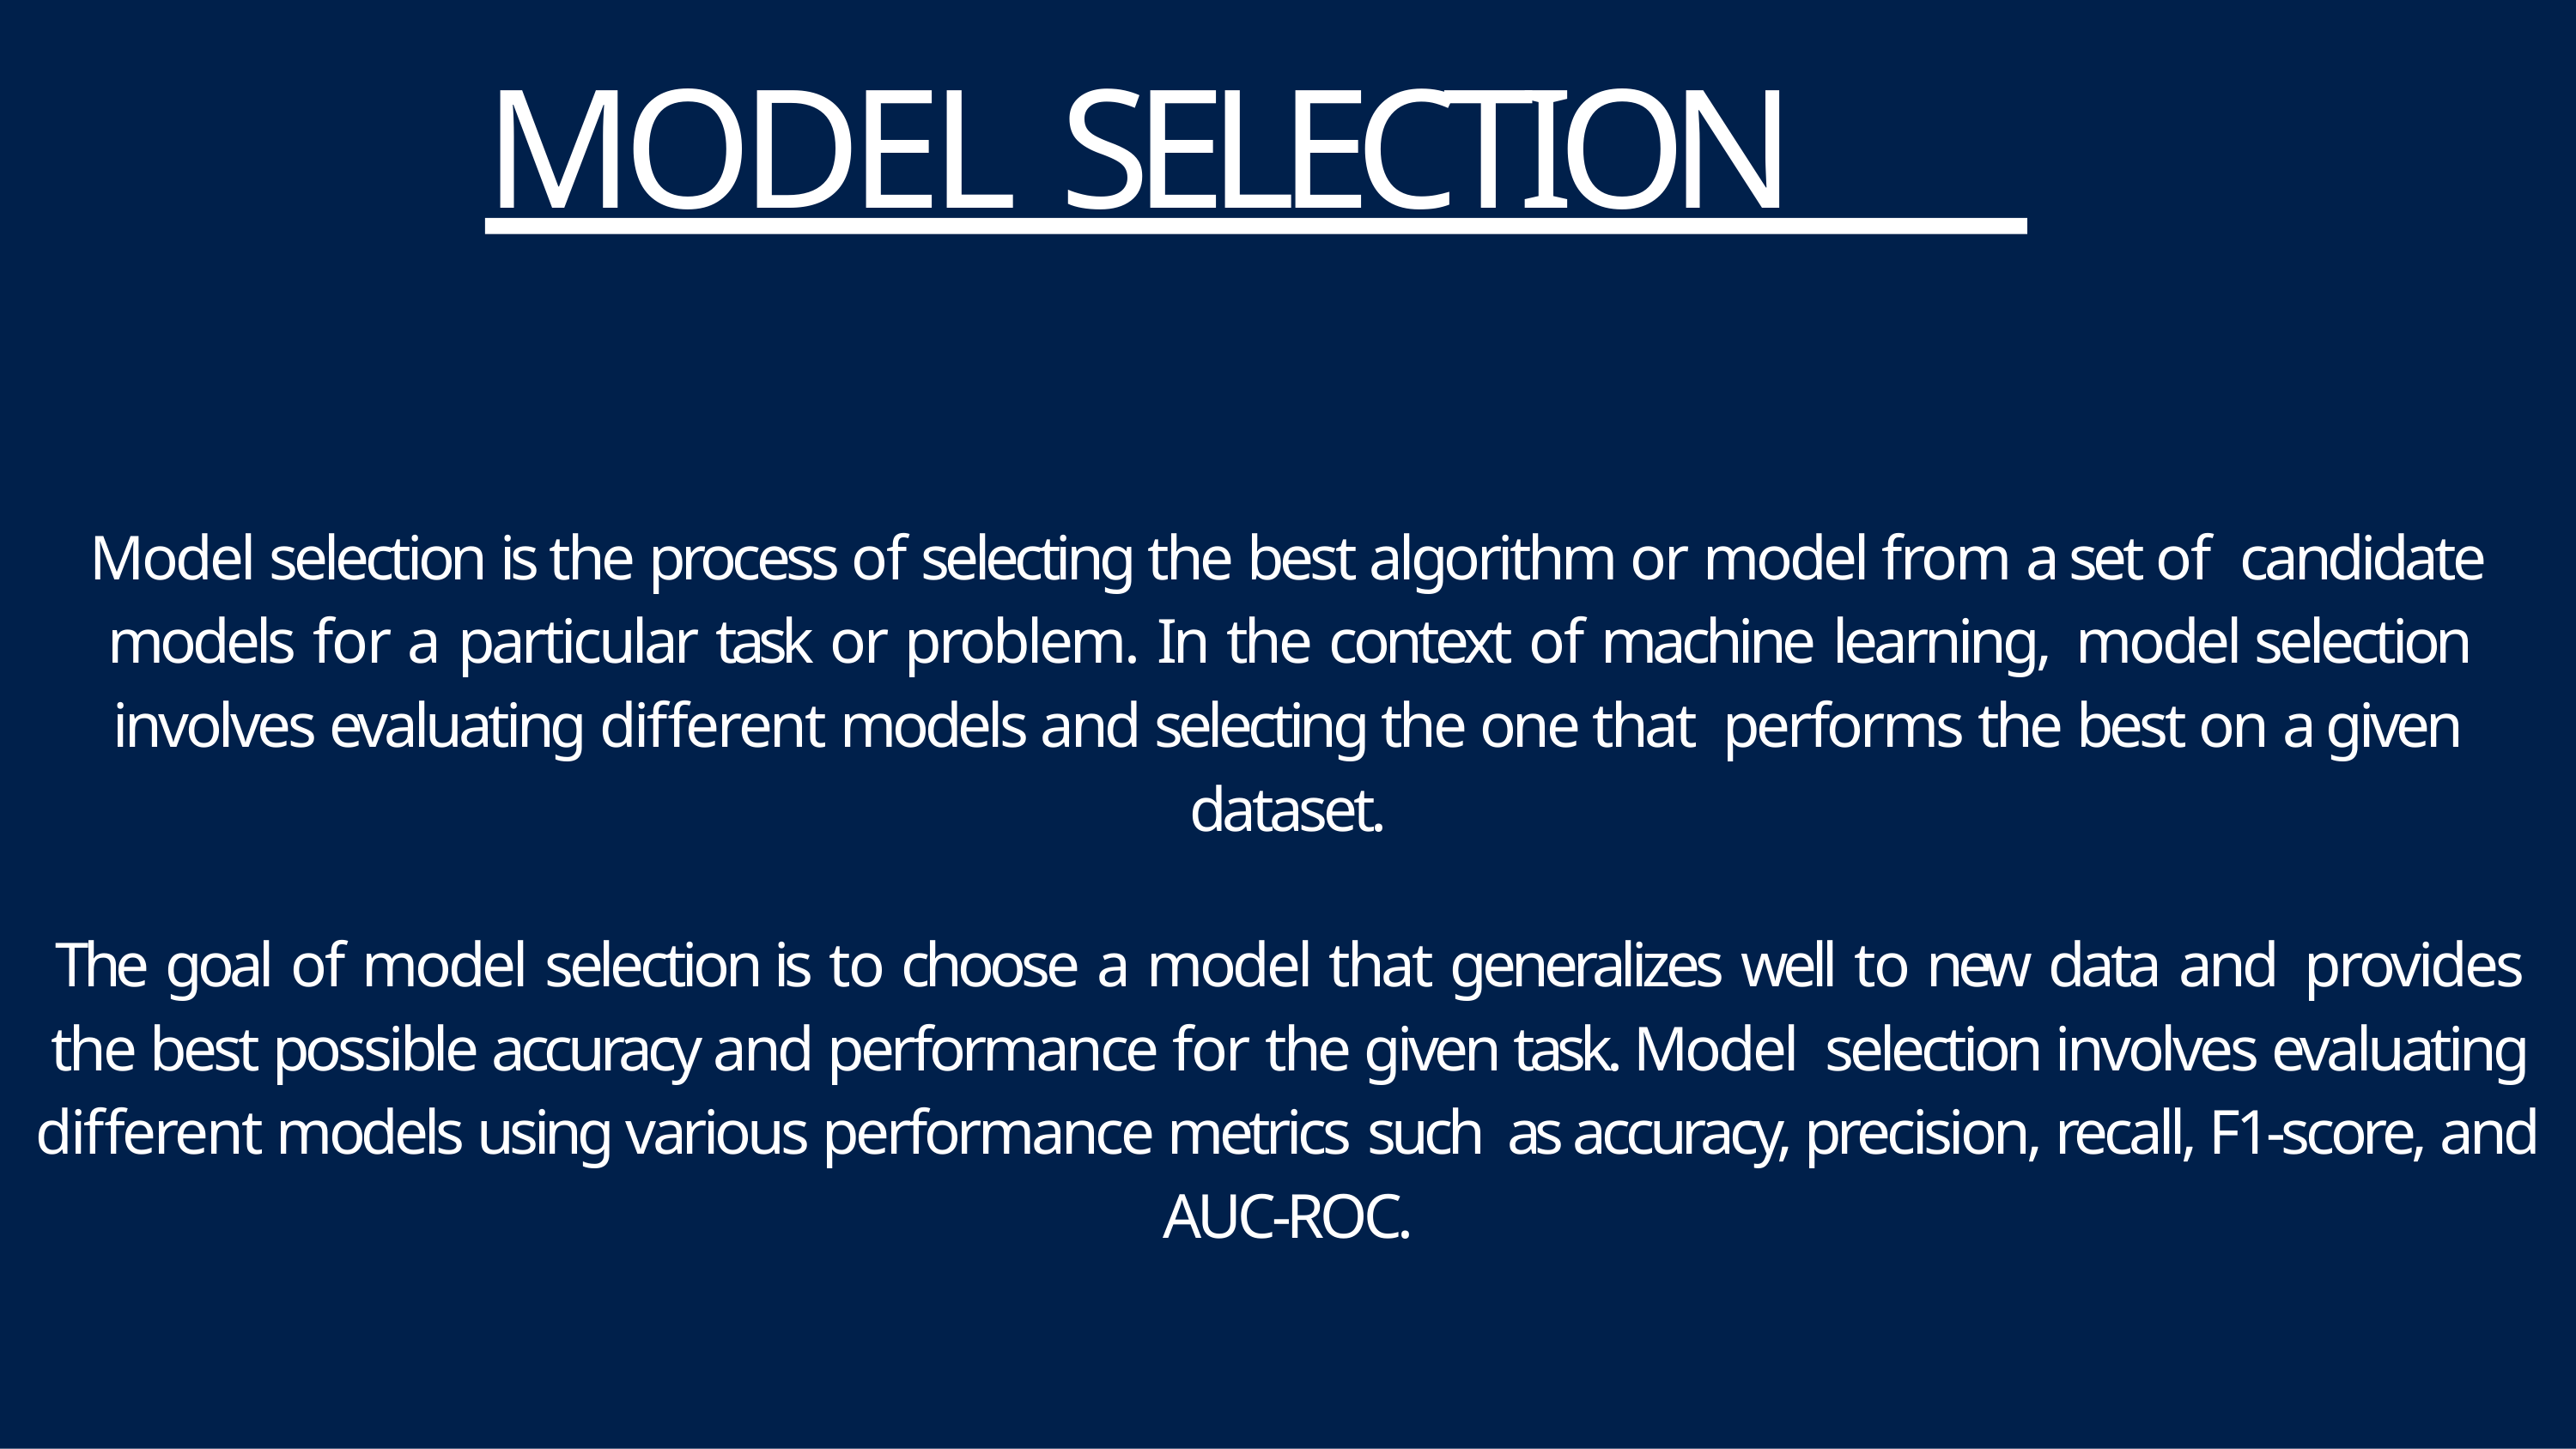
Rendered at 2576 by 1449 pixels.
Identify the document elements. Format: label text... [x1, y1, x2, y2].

text_box Model selection is the process of selecting the best algorithm or model from a set of candidate models for a particular task or problem. In the context of machine learning, model selection involves evaluating different models and selecting the one that performs the best on a given dataset. The goal of model selection is to choose a model that generalizes well to new data and provides the best possible accuracy and performance for the given task. Model selection involves evaluating different models using various performance metrics such as accuracy, precision, recall, F1-score, and AUC-ROC. [16, 506, 2560, 1251]
title MODEL SELECTION [483, 42, 2030, 287]
